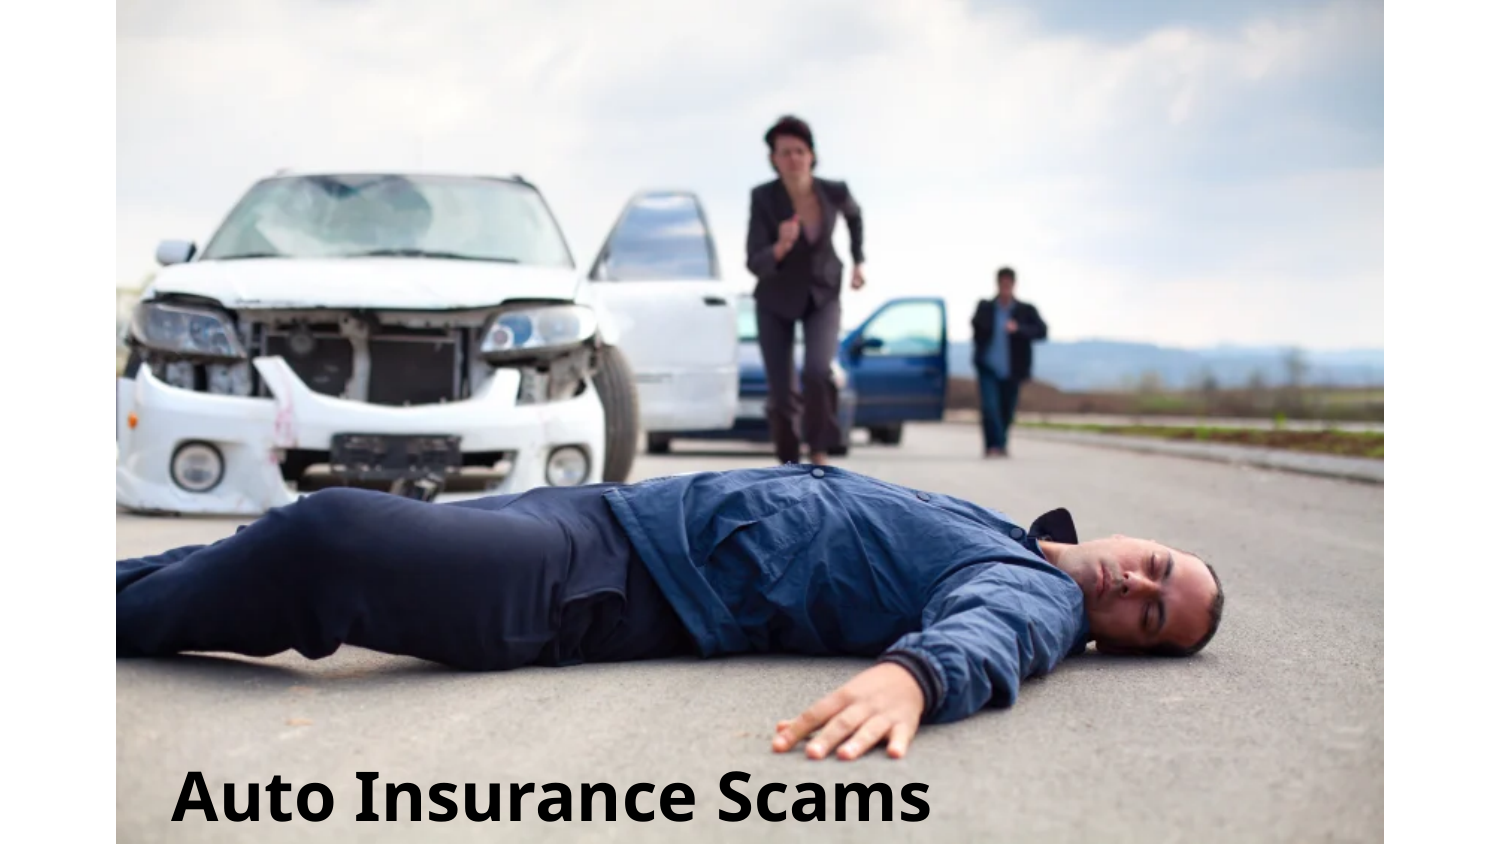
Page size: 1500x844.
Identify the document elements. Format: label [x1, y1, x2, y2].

picture [115, 0, 1385, 844]
